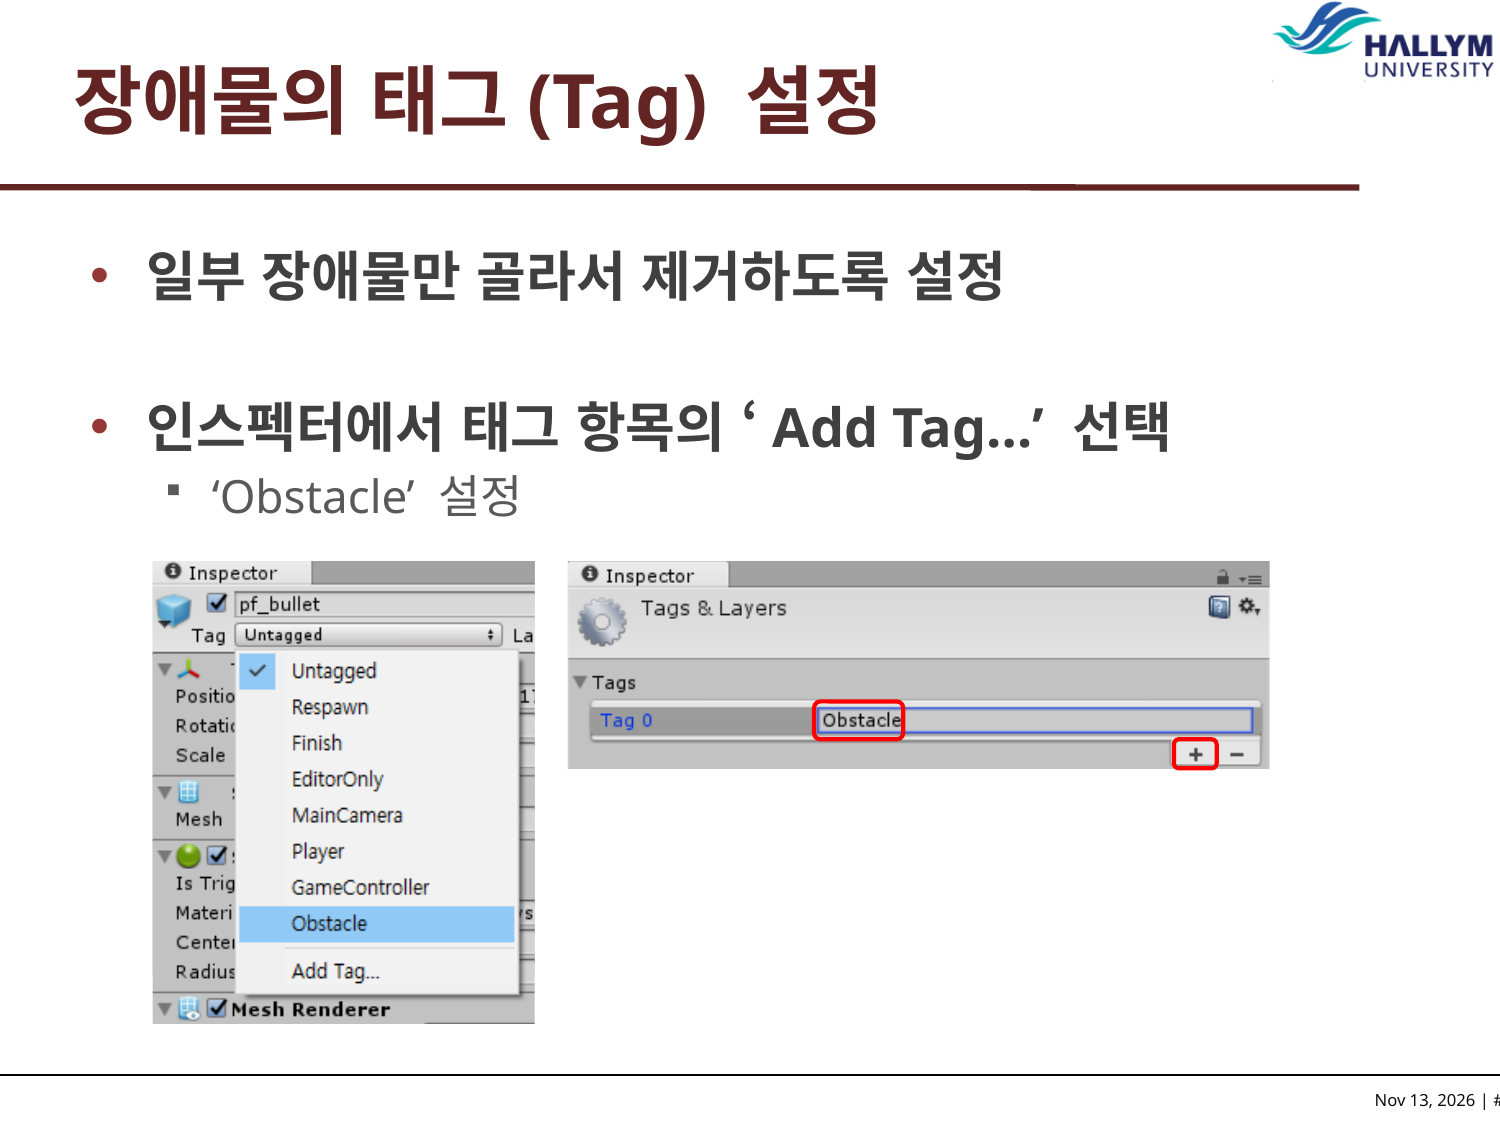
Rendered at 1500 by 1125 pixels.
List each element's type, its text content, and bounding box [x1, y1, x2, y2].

title 장애물의 태그(Tag) 설정 [44, 33, 1395, 164]
picture [1269, 0, 1500, 82]
list 일부 장애물만 골라서 제거하도록 설정 인스펙터에서 태그 항목의 ‘Add Tag…’ 선택 ‘Obstacle’ 설정 [75, 234, 1425, 1032]
picture [152, 561, 535, 1024]
picture [567, 561, 1270, 770]
